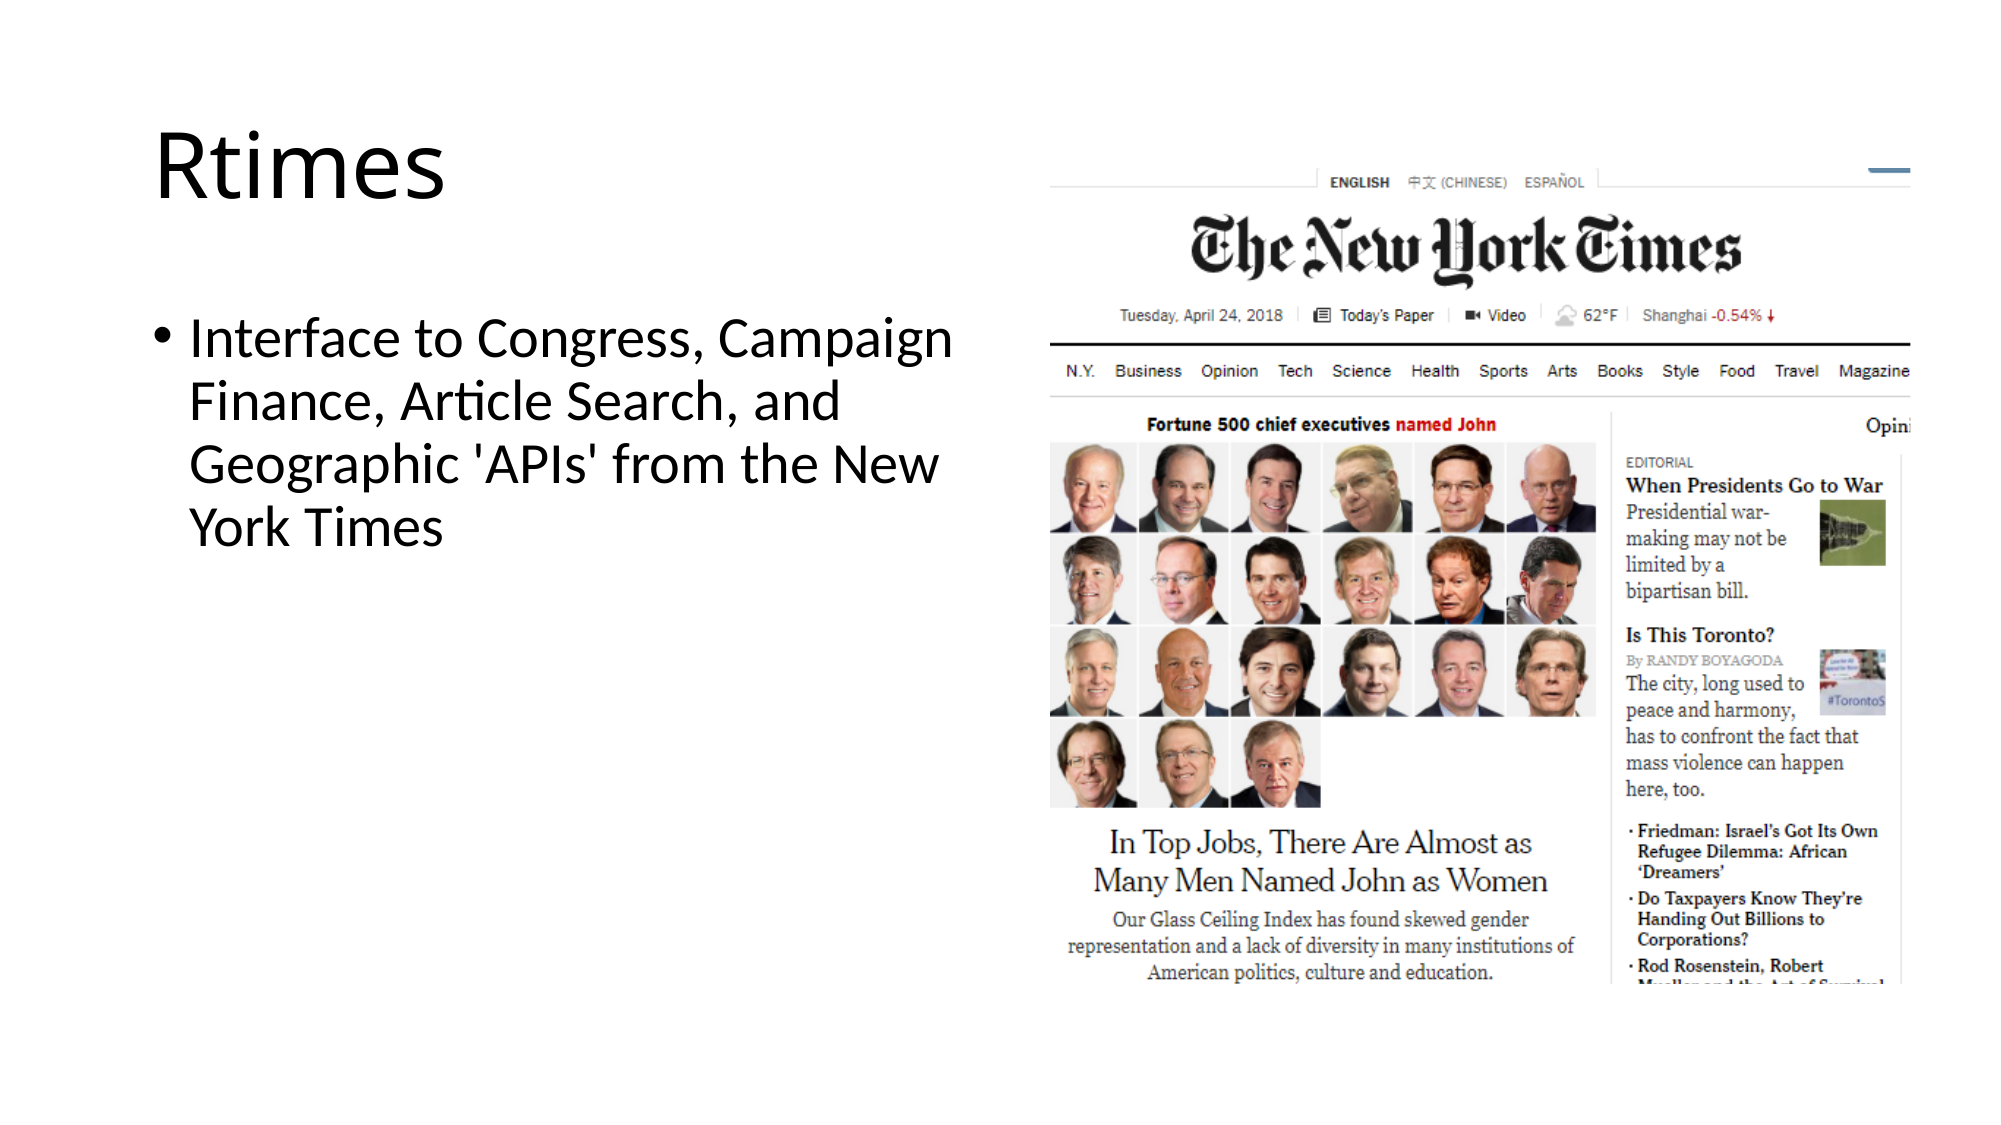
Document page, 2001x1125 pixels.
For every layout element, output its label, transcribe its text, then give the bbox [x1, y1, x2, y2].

list Interface to Congress, Campaign Finance, Article Search, and Geographic 'APIs' from the New York Times [137, 299, 1069, 1014]
picture [1049, 168, 1911, 984]
title Rtimes [137, 59, 1863, 278]
